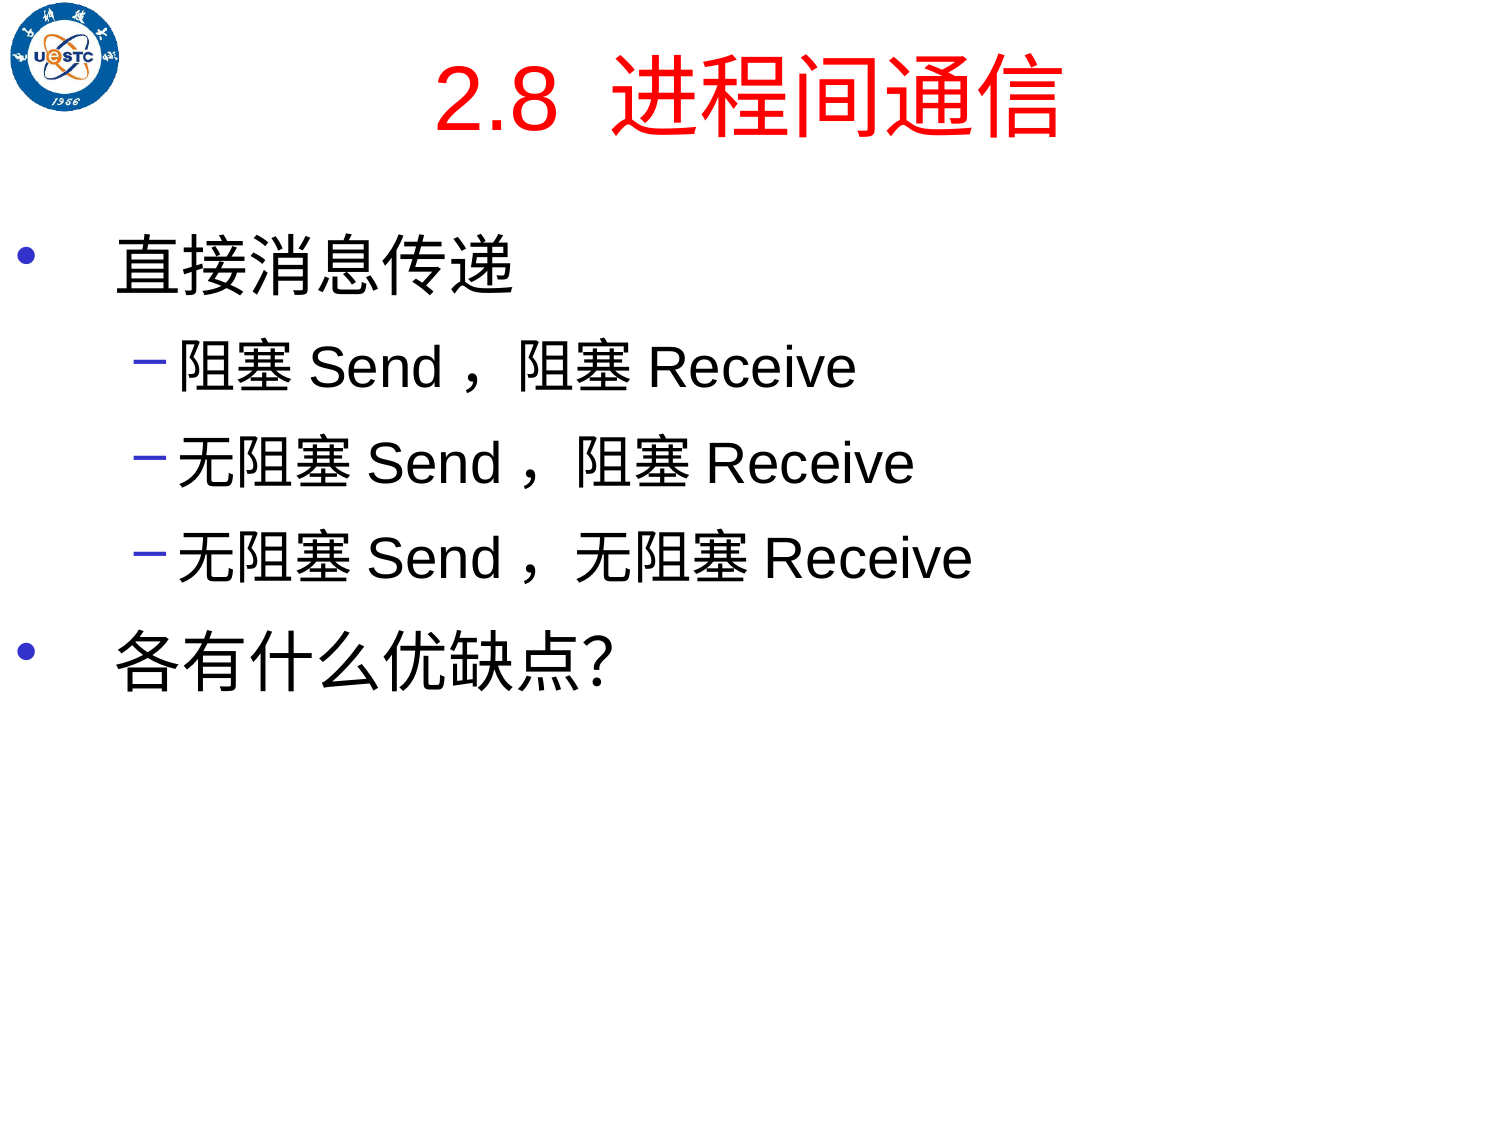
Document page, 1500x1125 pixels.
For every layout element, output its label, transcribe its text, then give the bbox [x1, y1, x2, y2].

title 2.8 进程间通信 [0, 0, 1500, 188]
list 直接消息传递 阻塞Send，阻塞Receive 无阻塞Send，阻塞Receive 无阻塞Send，无阻塞Receive 各有什么优缺点？ [0, 200, 1500, 1075]
